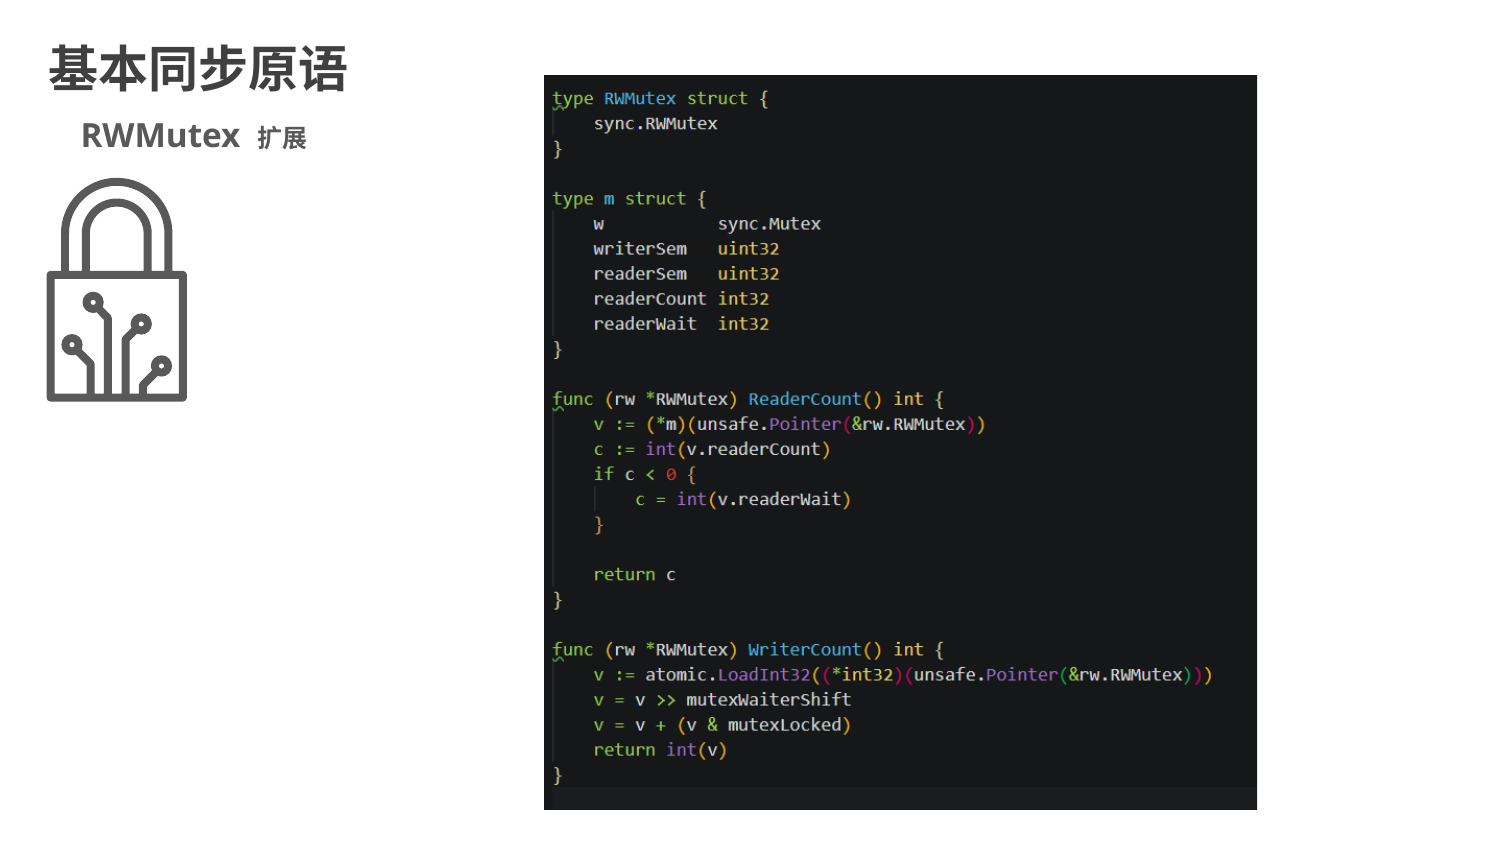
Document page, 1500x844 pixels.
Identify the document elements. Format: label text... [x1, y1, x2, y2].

text_box RWMutex 扩展 [64, 106, 434, 163]
text_box [46, 177, 187, 402]
text_box 基本同步原语 [32, 29, 567, 106]
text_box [543, 75, 1258, 810]
